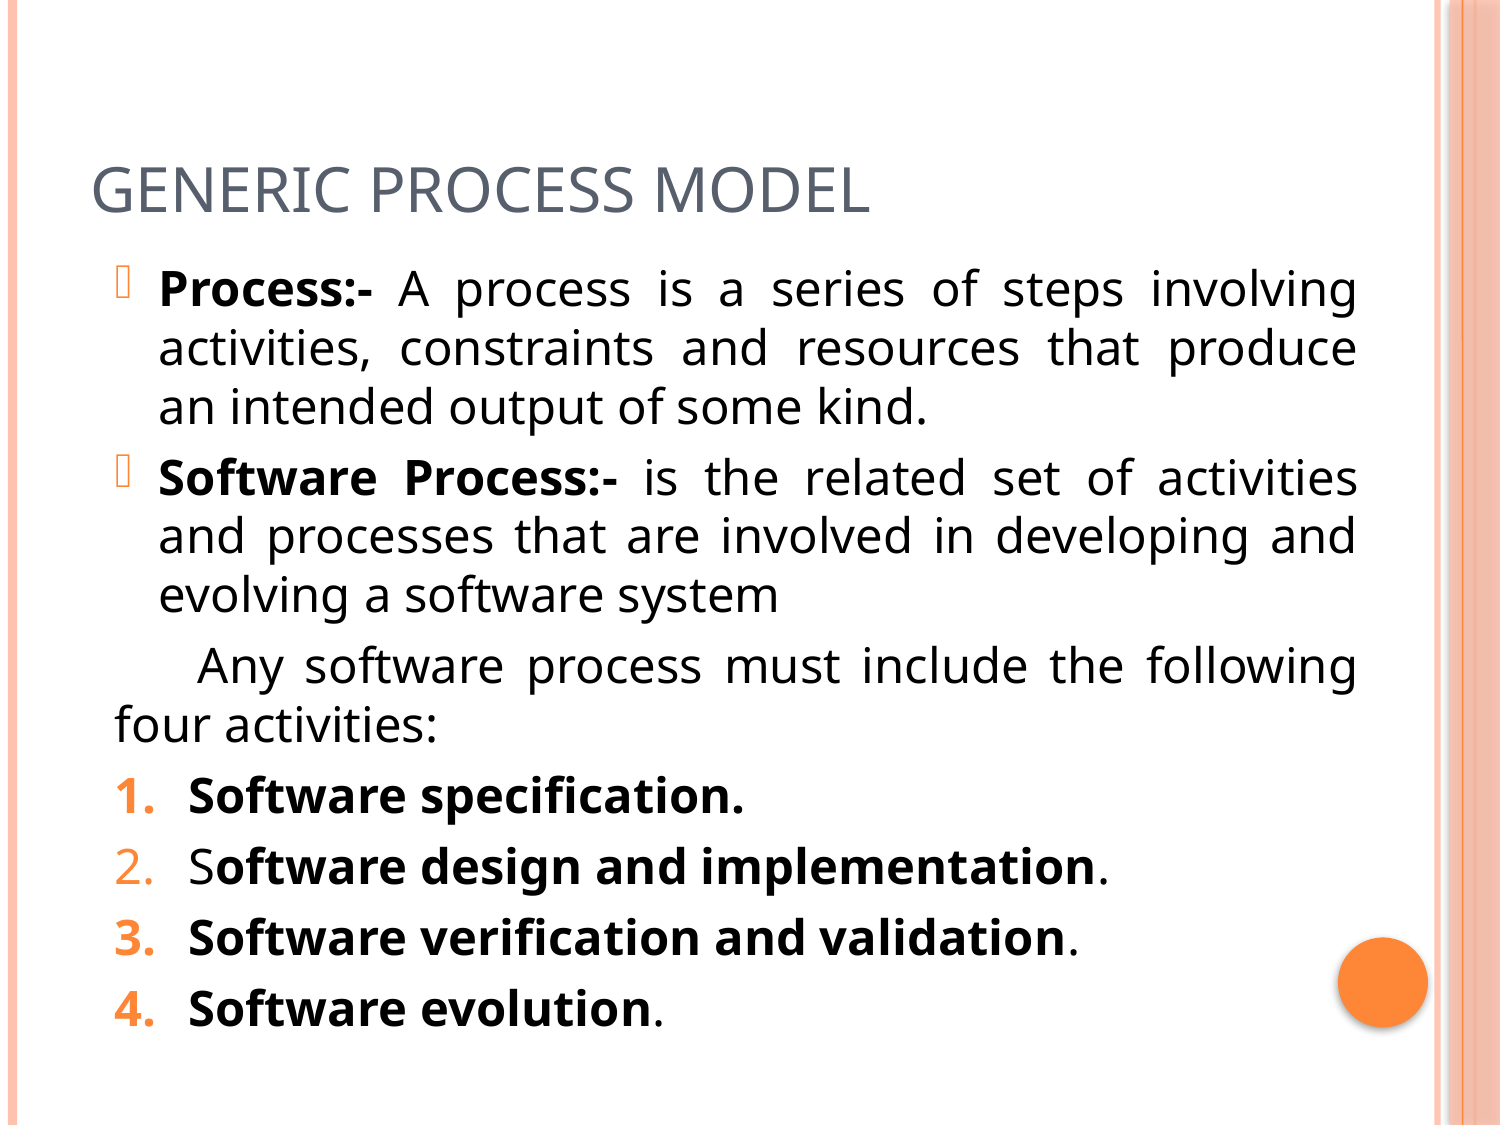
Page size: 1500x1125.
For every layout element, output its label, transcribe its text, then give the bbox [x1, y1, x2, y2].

list Process:- A process is a series of steps involving activities, constraints and resources that produce an intended output of some kind. Software Process:- is the related set of activities and processes that are involved in developing and evolving a software system Any software process must include the following four activities: Software specification. Software design and implementation. Software verification and validation. Software evolution. [99, 249, 1375, 1050]
title Generic Process Model [75, 45, 1300, 233]
